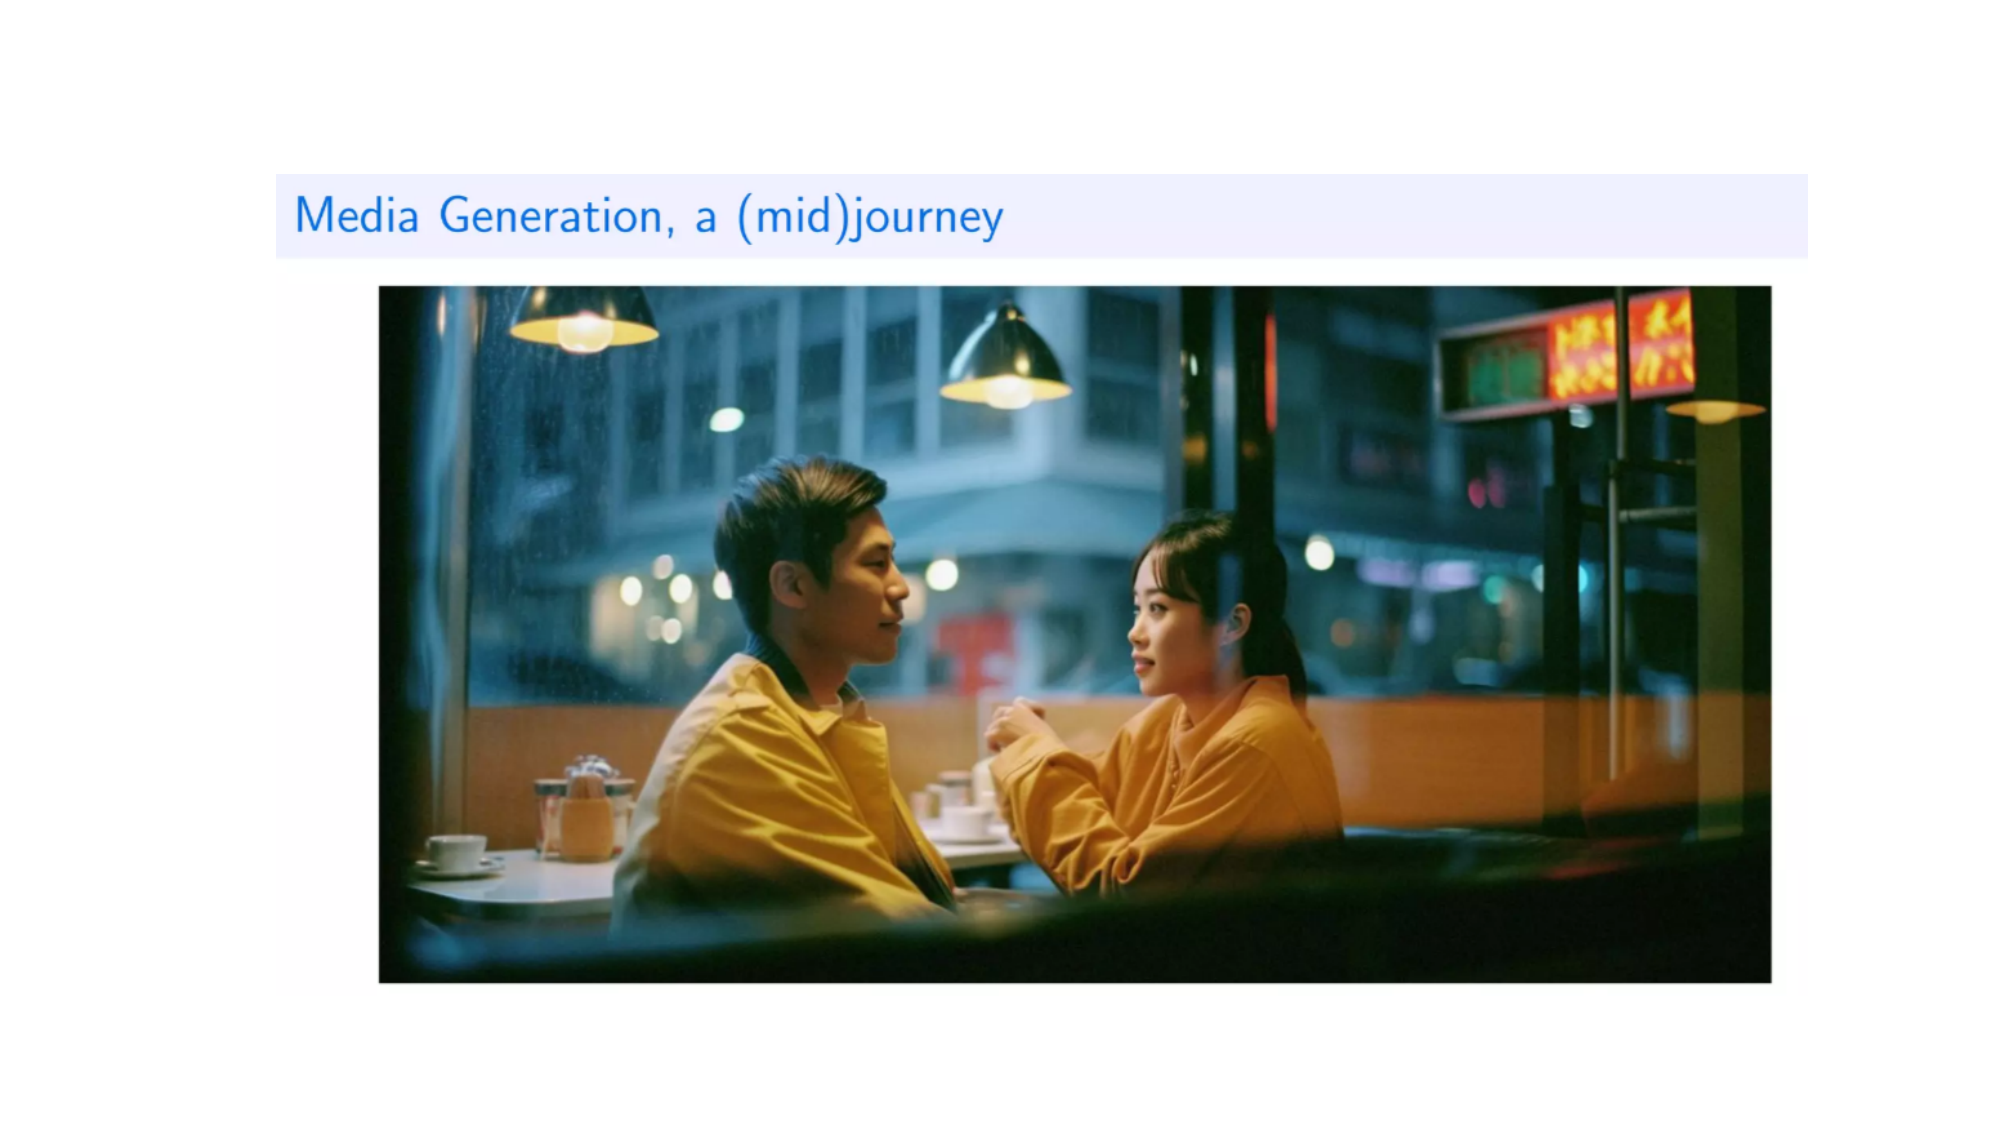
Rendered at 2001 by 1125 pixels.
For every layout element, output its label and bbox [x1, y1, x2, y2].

picture [276, 174, 1808, 996]
